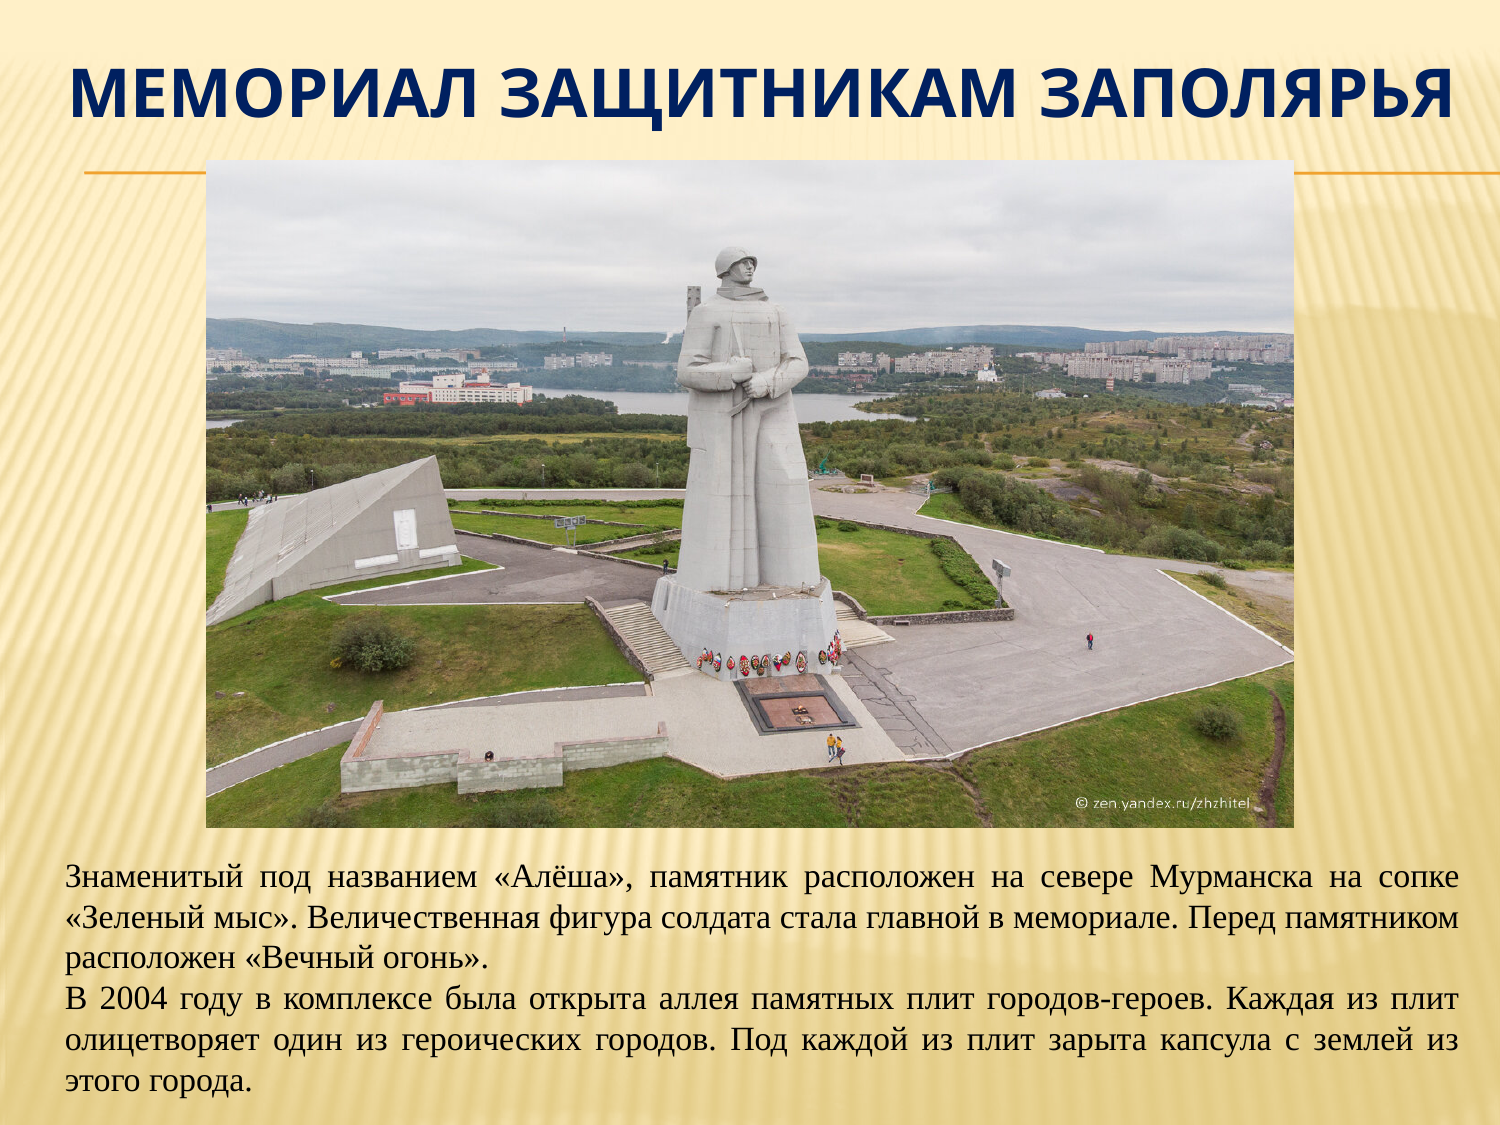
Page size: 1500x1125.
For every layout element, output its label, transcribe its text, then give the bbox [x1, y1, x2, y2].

list Знаменитый под названием «Алёша», памятник расположен на севере Мурманска на сопке «Зеленый мыс». Величественная фигура солдата стала главной в мемориале. Перед памятником расположен «Вечный огонь». В 2004 году в комплексе была открыта аллея памятных плит городов-героев. Каждая из плит олицетворяет один из героических городов. Под каждой из плит зарыта капсула с землей из этого города. [50, 846, 1475, 1106]
title Мемориал Защитникам Заполярья [50, 30, 1475, 149]
picture [206, 160, 1294, 828]
